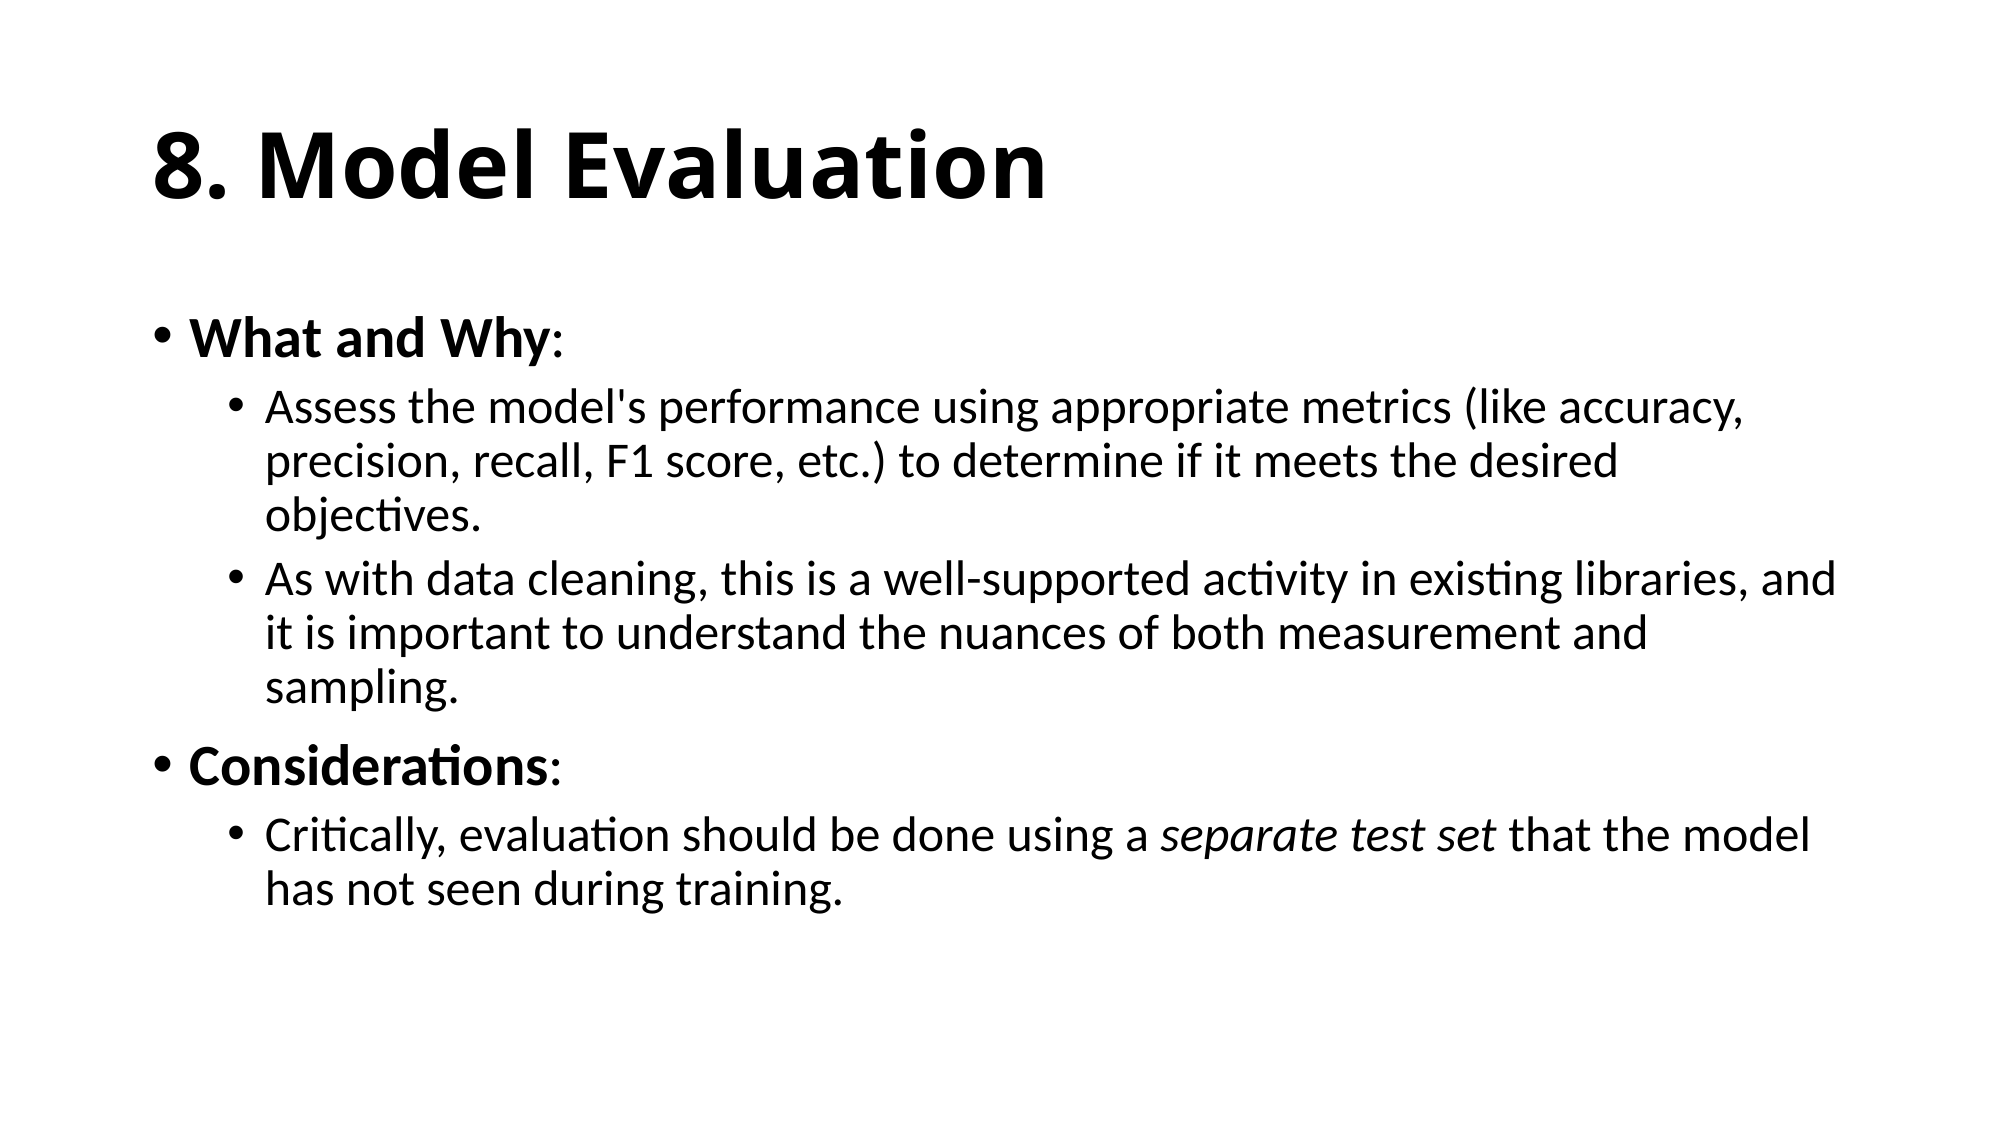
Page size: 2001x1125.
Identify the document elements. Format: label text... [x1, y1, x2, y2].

title 8. Model Evaluation [137, 59, 1863, 278]
list What and Why: Assess the model's performance using appropriate metrics (like accuracy, precision, recall, F1 score, etc.) to determine if it meets the desired objectives. As with data cleaning, this is a well-supported activity in existing libraries, and it is important to understand the nuances of both measurement and sampling. Considerations: Critically, evaluation should be done using a separate test set that the model has not seen during training. [137, 299, 1863, 1014]
